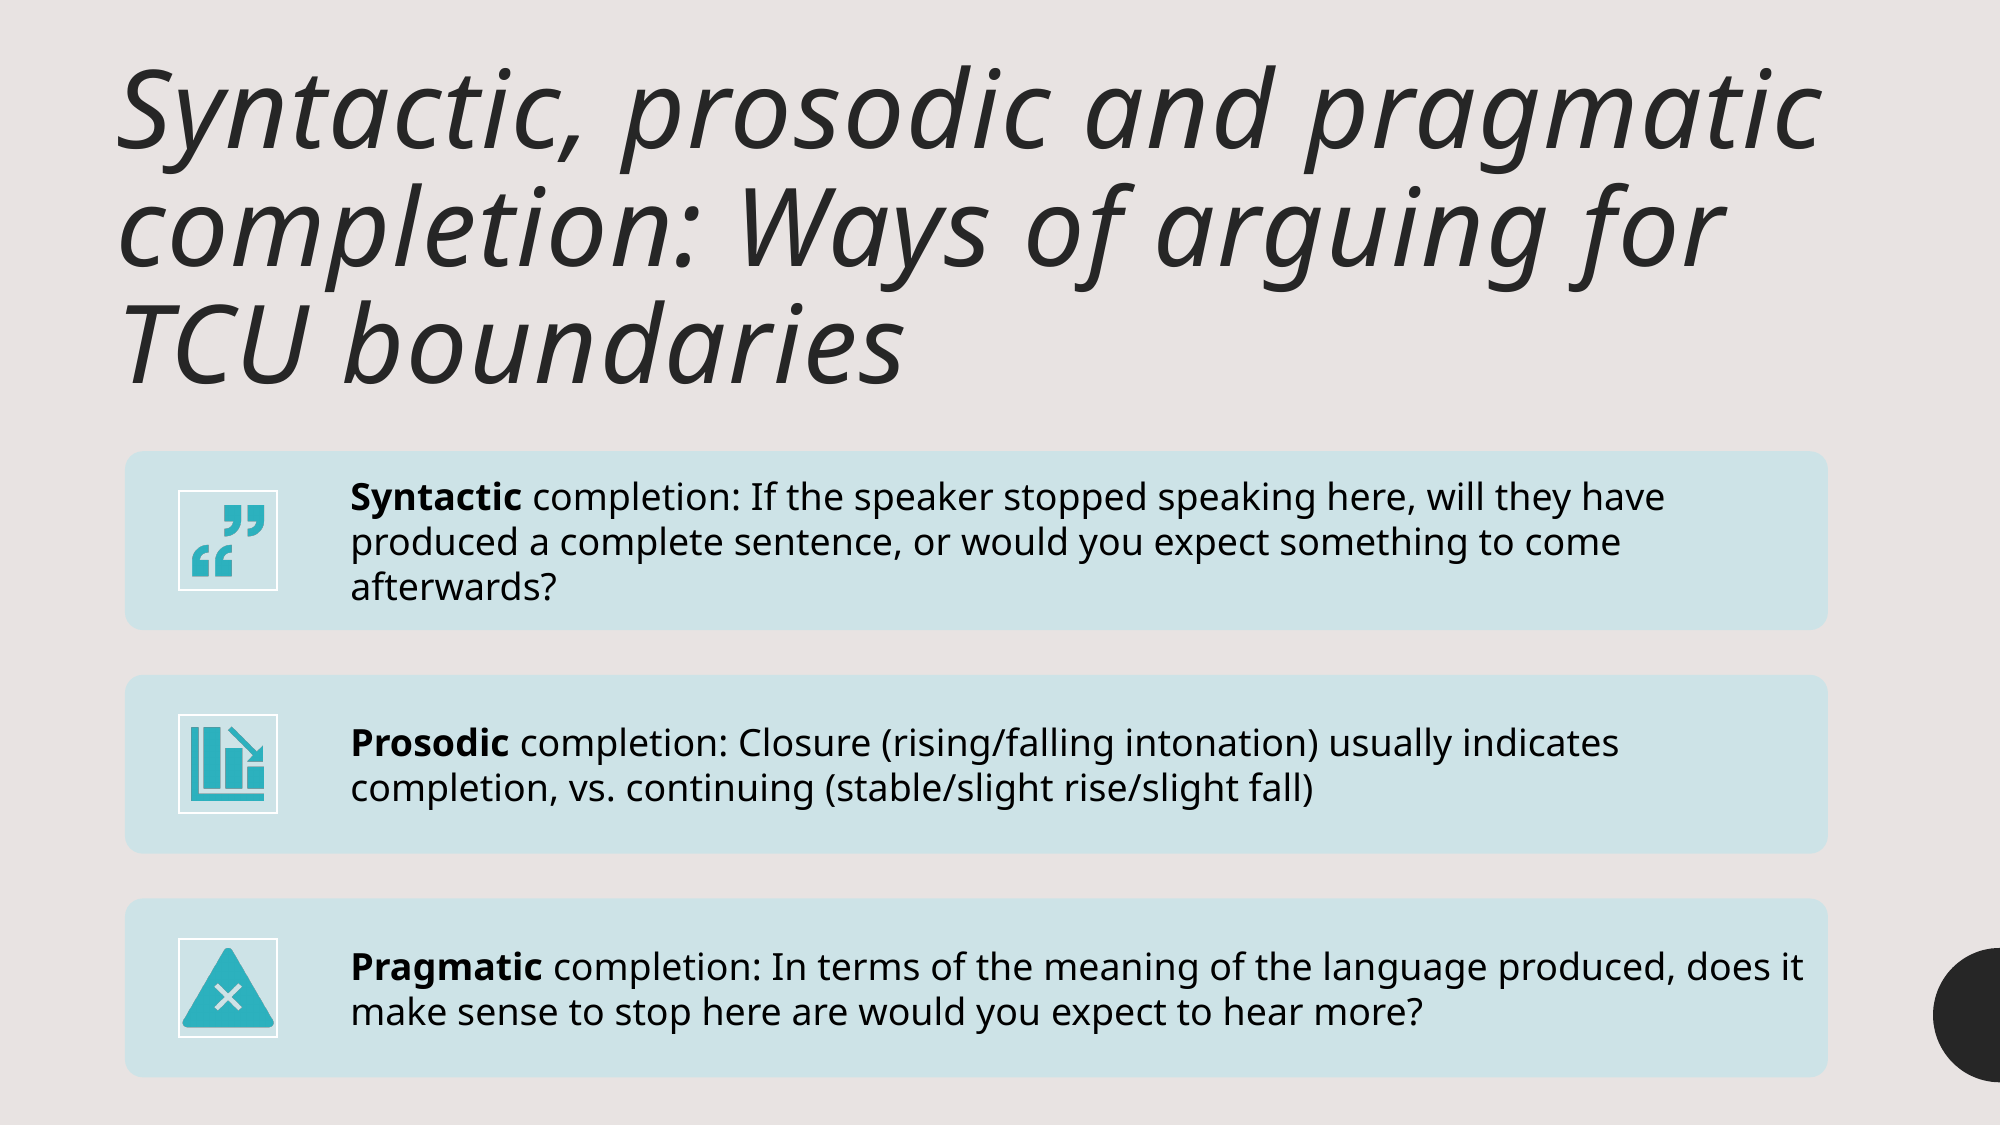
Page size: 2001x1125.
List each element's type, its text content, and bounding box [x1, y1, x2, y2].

title Syntactic, prosodic and pragmatic completion: Ways of arguing for TCU boundaries [101, 47, 1868, 421]
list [124, 451, 1828, 1078]
